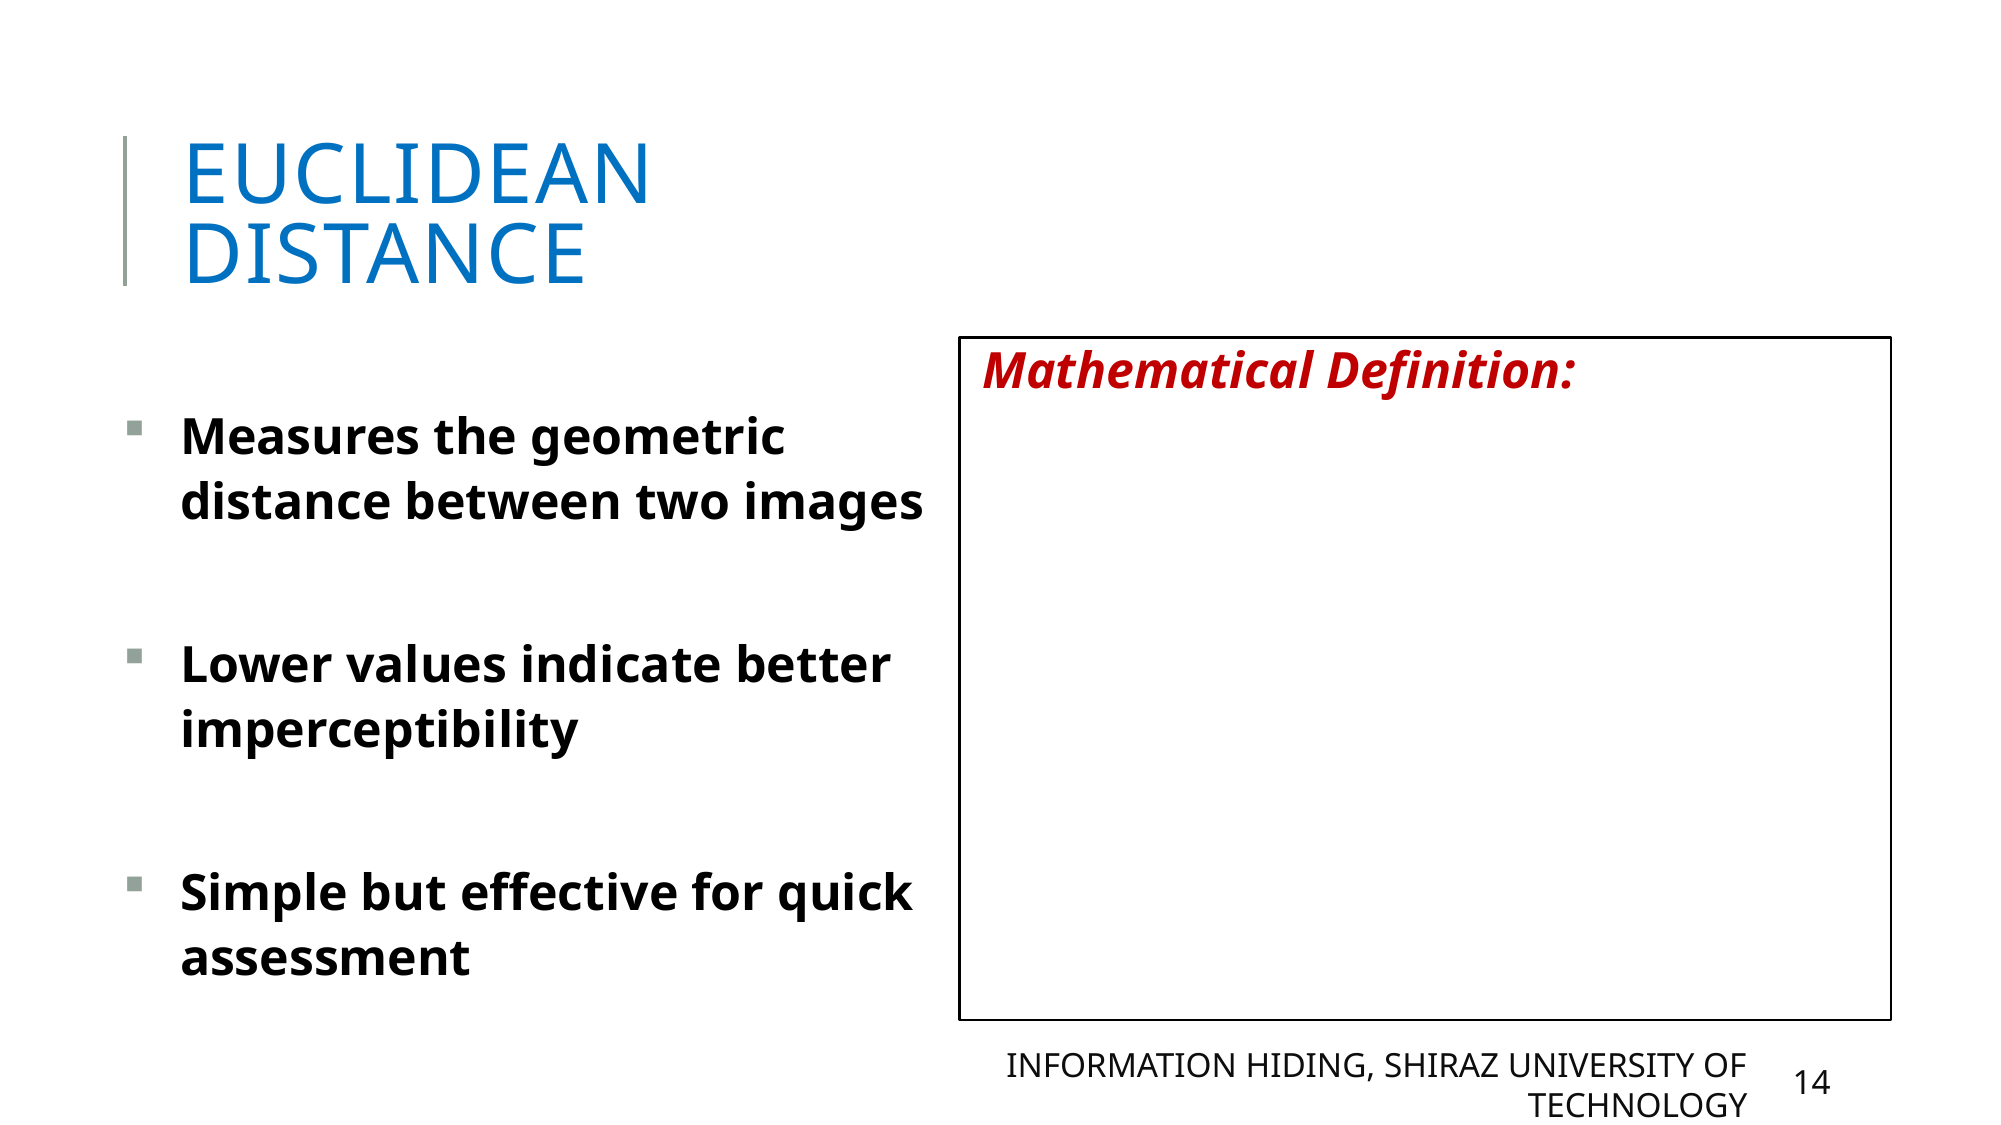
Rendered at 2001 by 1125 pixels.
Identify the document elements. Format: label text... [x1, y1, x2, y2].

footer Information Hiding, Shiraz university of technology [794, 1061, 1763, 1107]
title Euclidean Distance [168, 77, 888, 363]
slide_number 14 [1777, 1061, 1938, 1107]
list Measures the geometric distance between two images Lower values indicate better imperceptibility Simple but effective for quick assessment [108, 392, 960, 1010]
